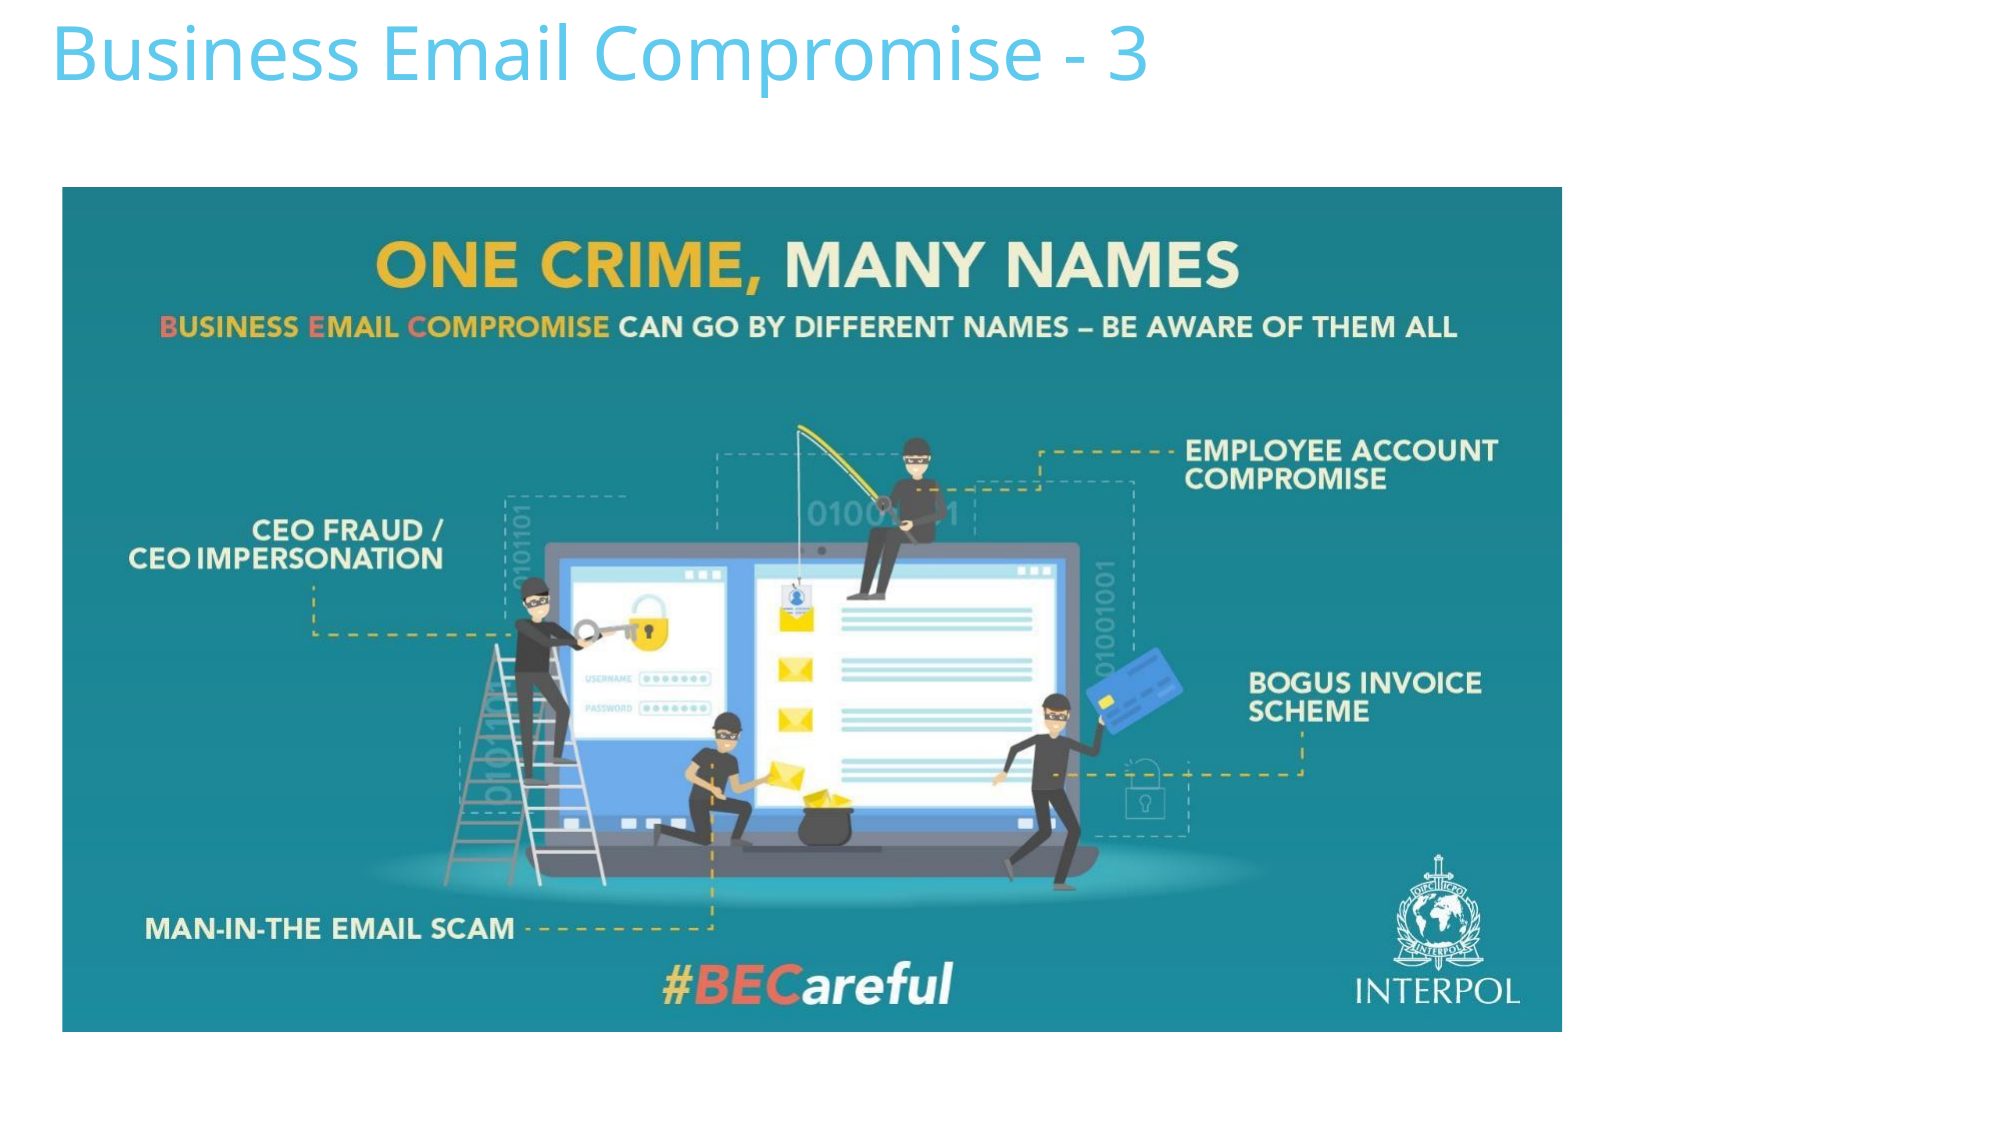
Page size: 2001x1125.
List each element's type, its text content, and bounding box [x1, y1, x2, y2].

text_box [62, 187, 1563, 1032]
text_box Business Email Compromise - 3 [38, 3, 1162, 98]
